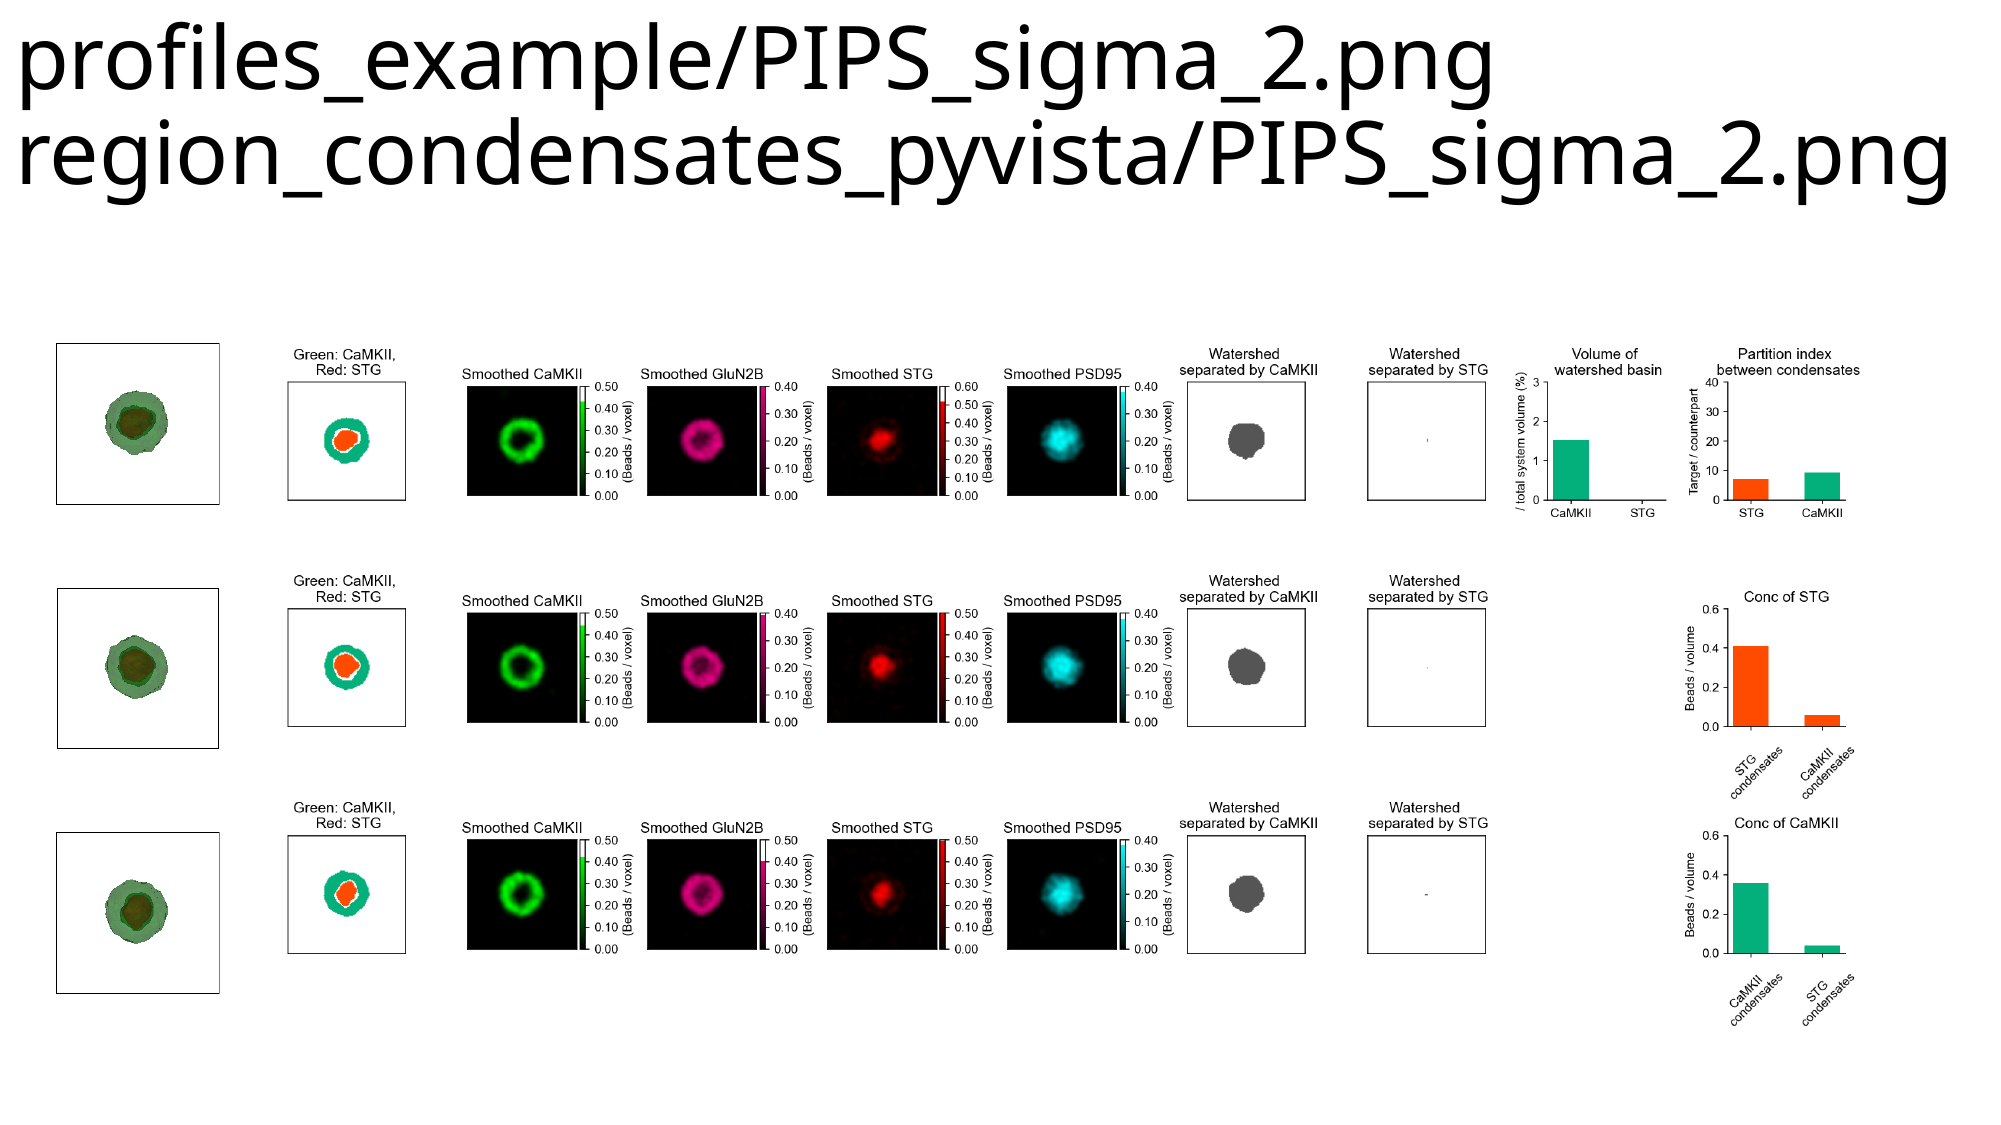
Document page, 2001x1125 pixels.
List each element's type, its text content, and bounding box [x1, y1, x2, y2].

picture [0, 301, 1870, 1044]
title profiles_example/PIPS_sigma_2.png region_condensates_pyvista/PIPS_sigma_2.png [0, 0, 2000, 218]
